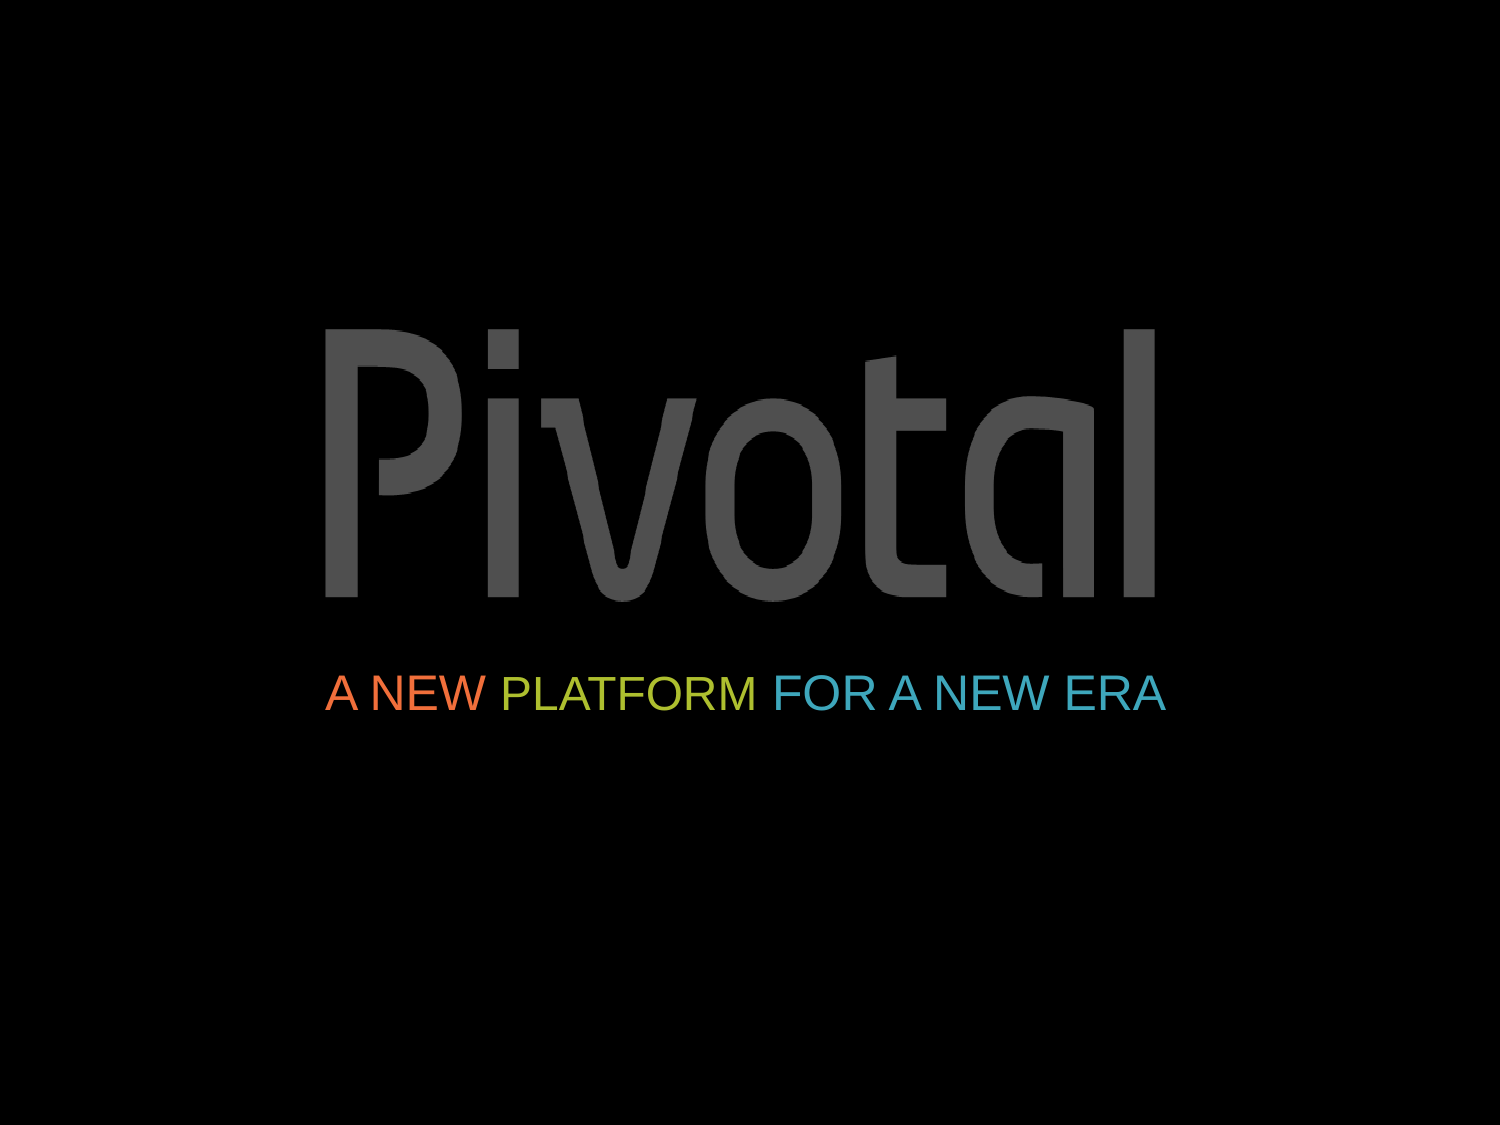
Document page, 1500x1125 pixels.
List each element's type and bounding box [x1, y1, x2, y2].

picture [317, 317, 1163, 616]
